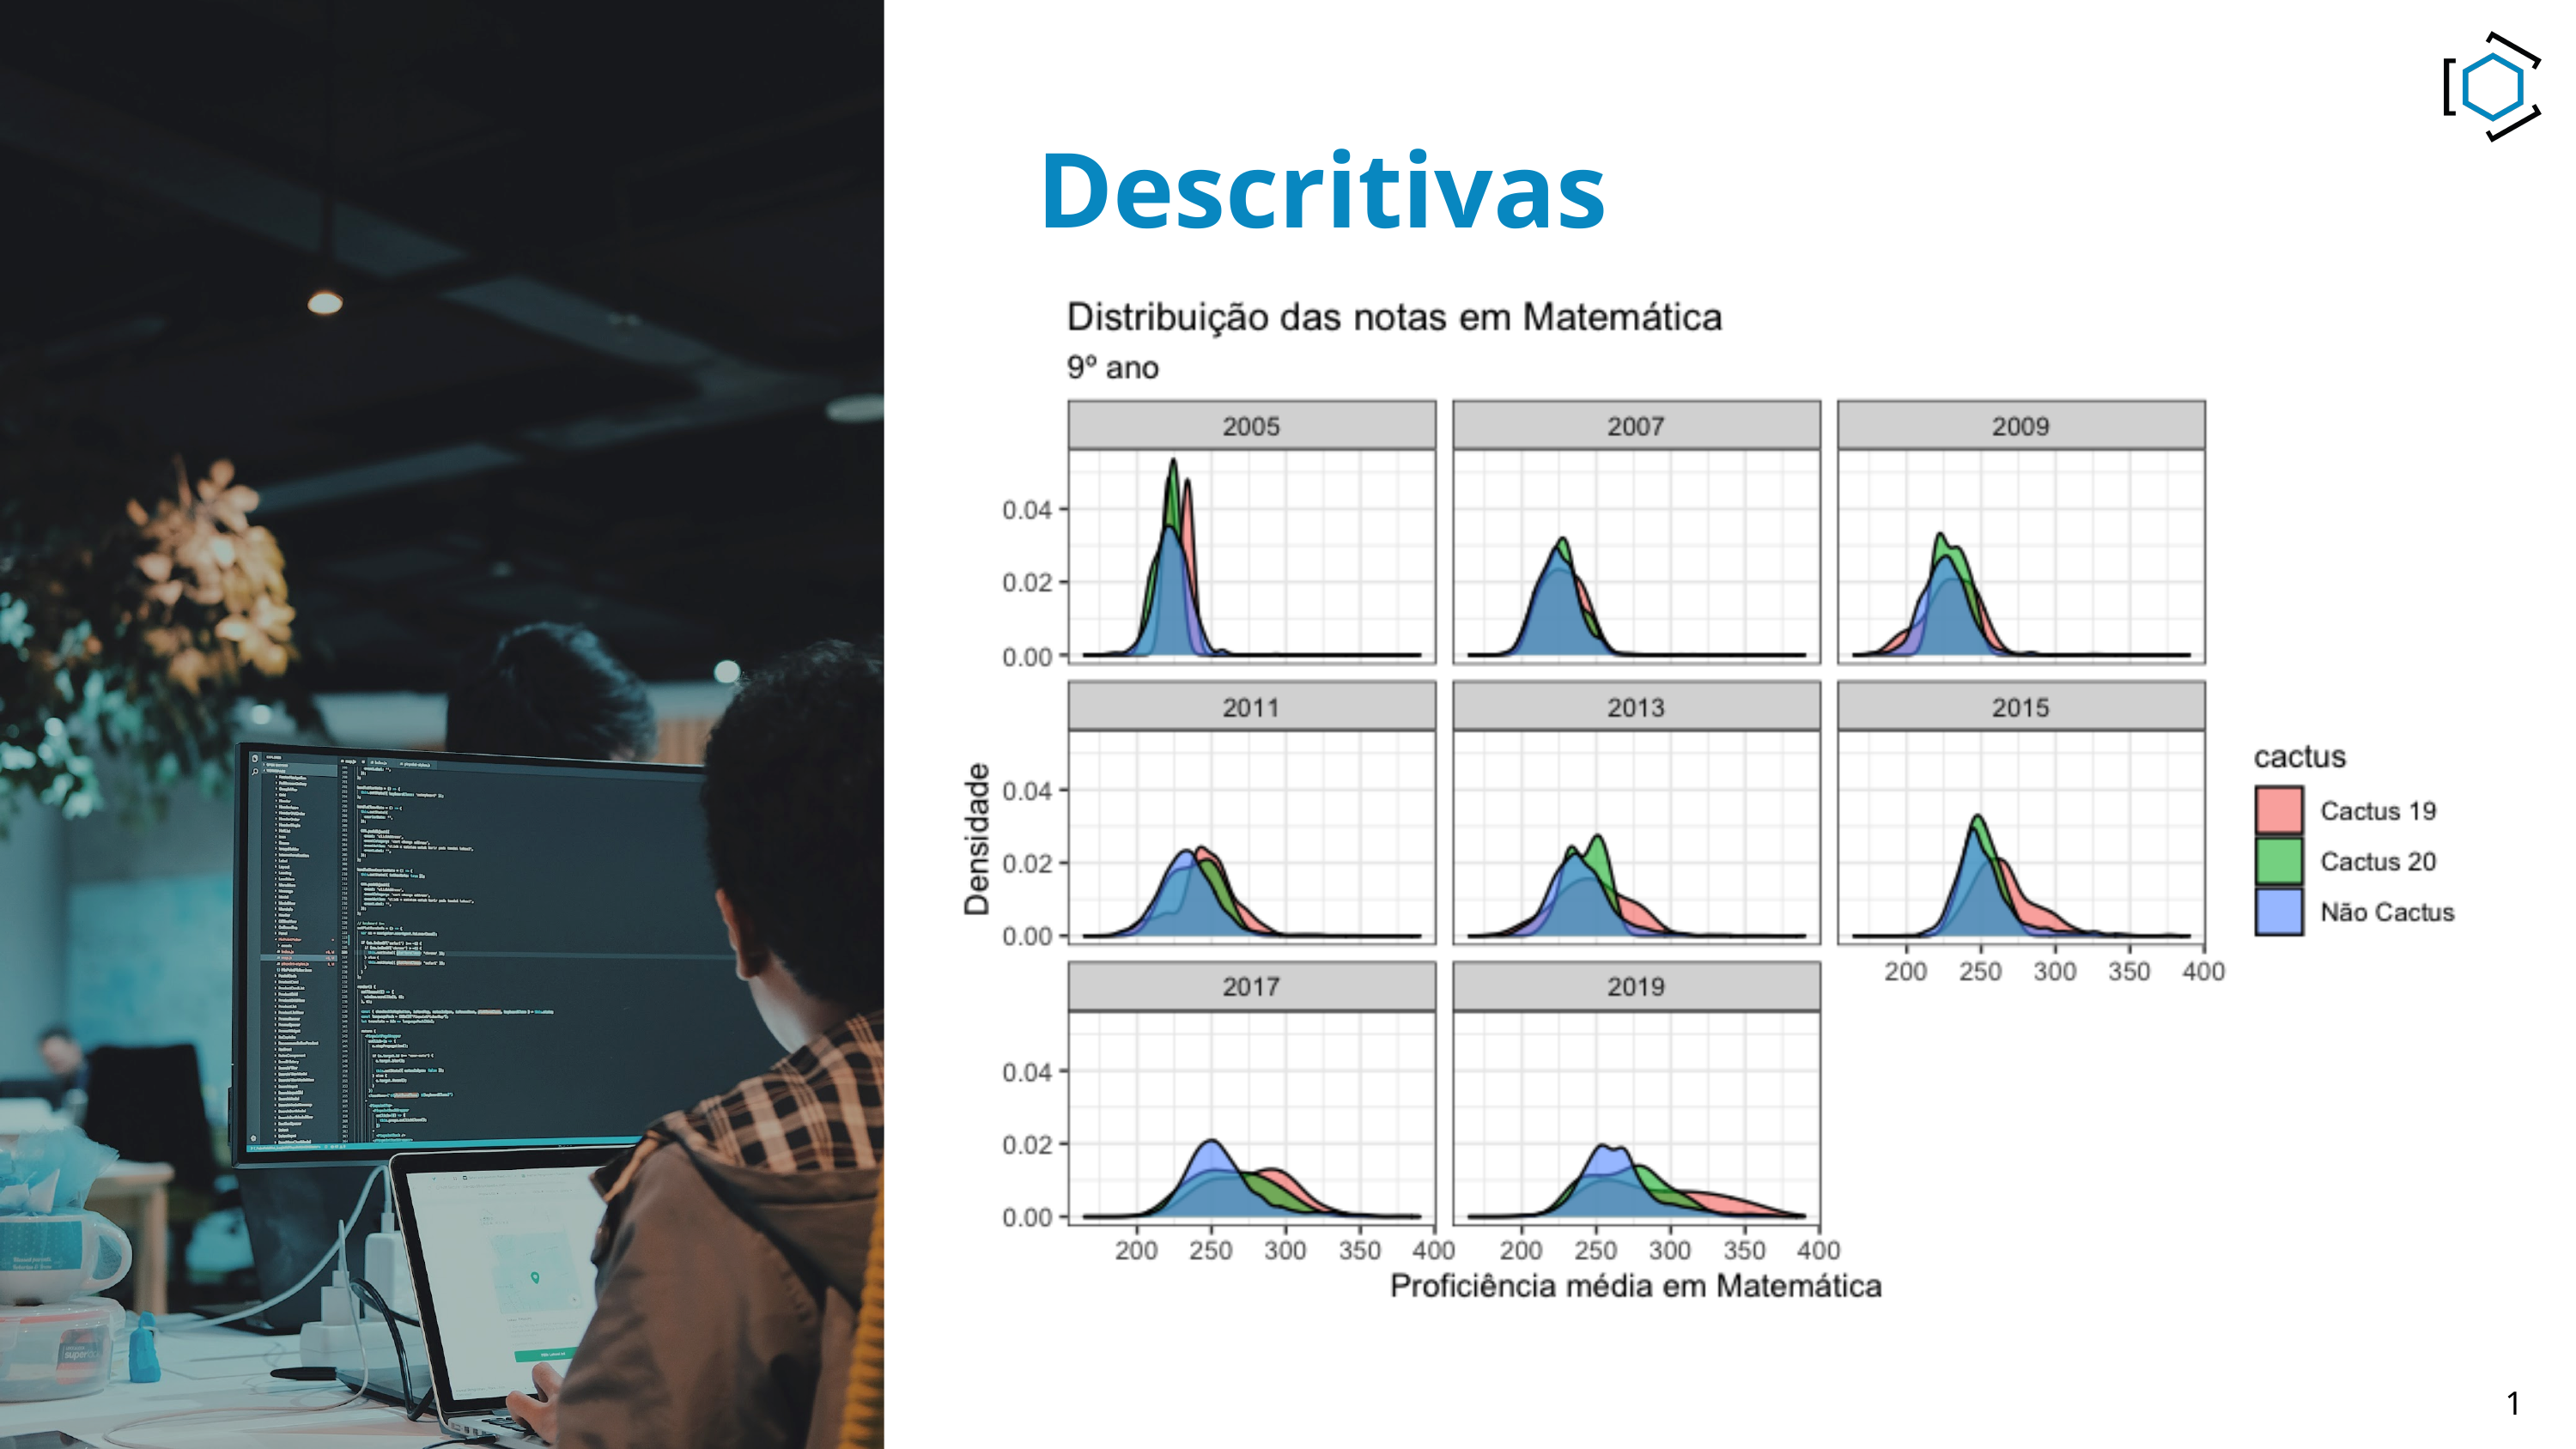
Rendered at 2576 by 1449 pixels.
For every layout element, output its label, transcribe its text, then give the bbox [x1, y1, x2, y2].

picture [950, 287, 2488, 1319]
picture [0, 0, 884, 1449]
picture [2444, 30, 2542, 143]
text_box Descritivas [1024, 68, 2203, 285]
text_box 1 [2452, 1337, 2576, 1449]
